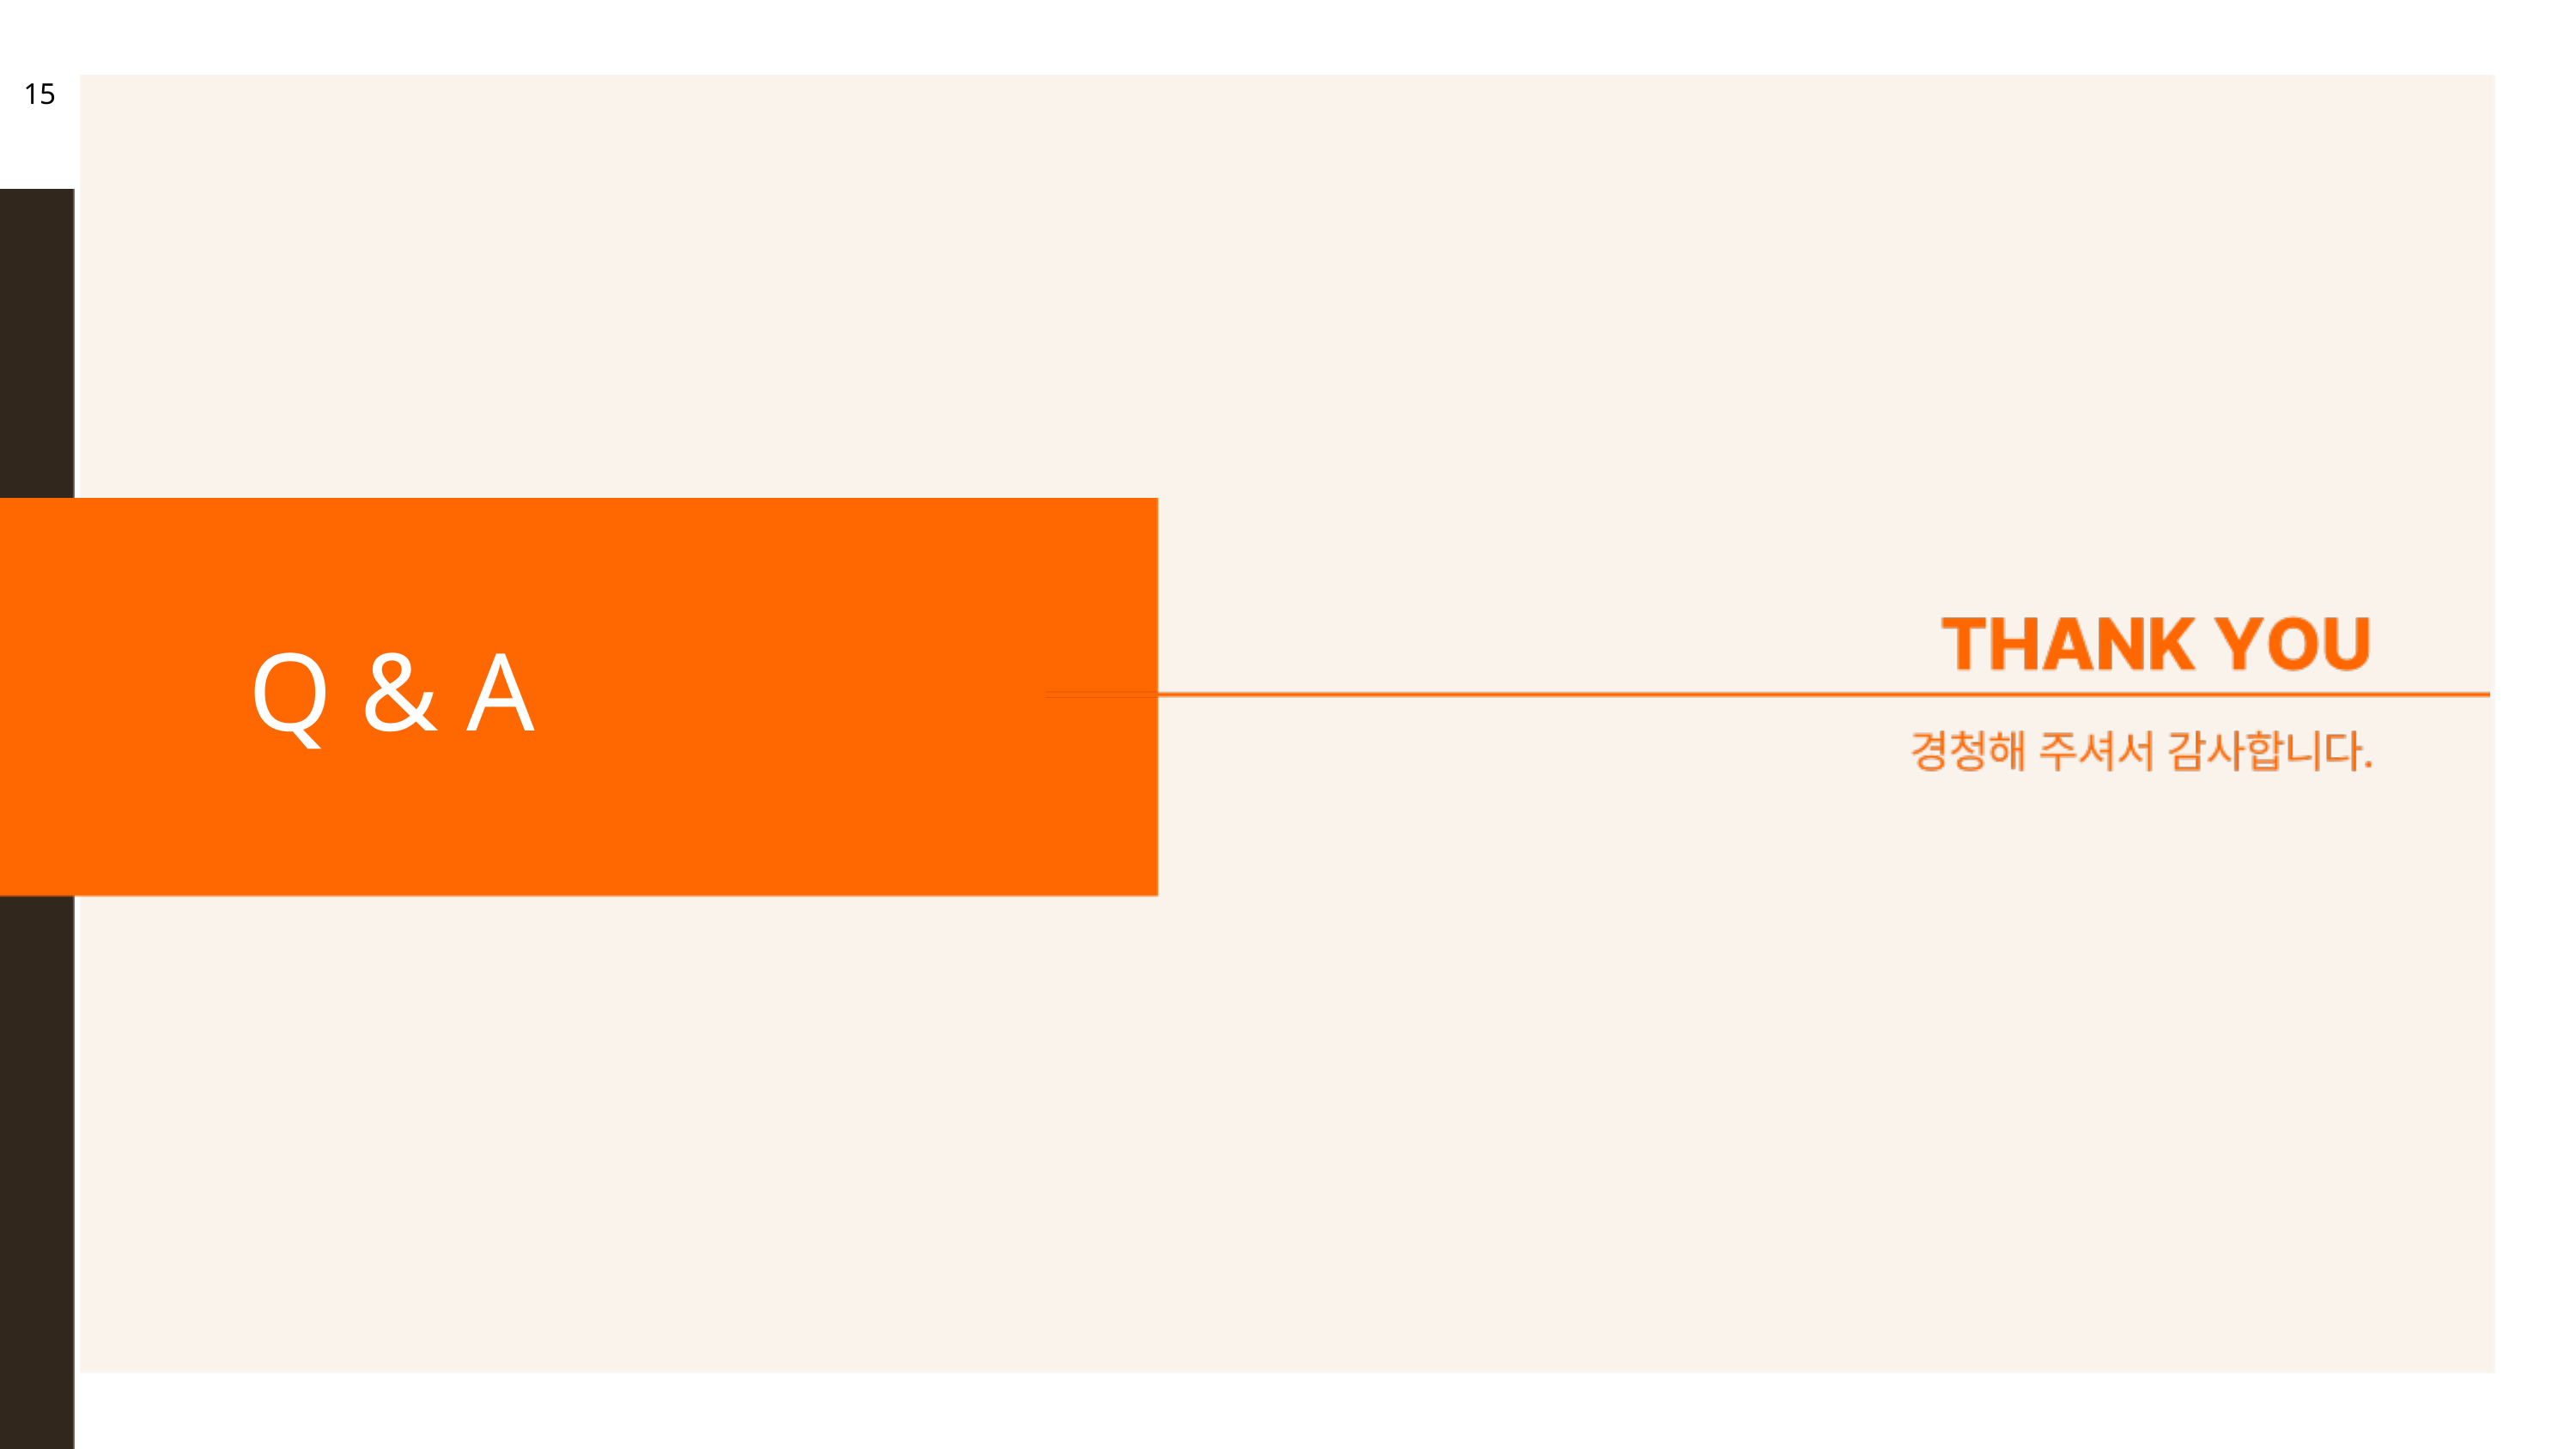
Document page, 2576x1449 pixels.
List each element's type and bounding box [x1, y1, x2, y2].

text_box [0, 69, 2496, 1449]
